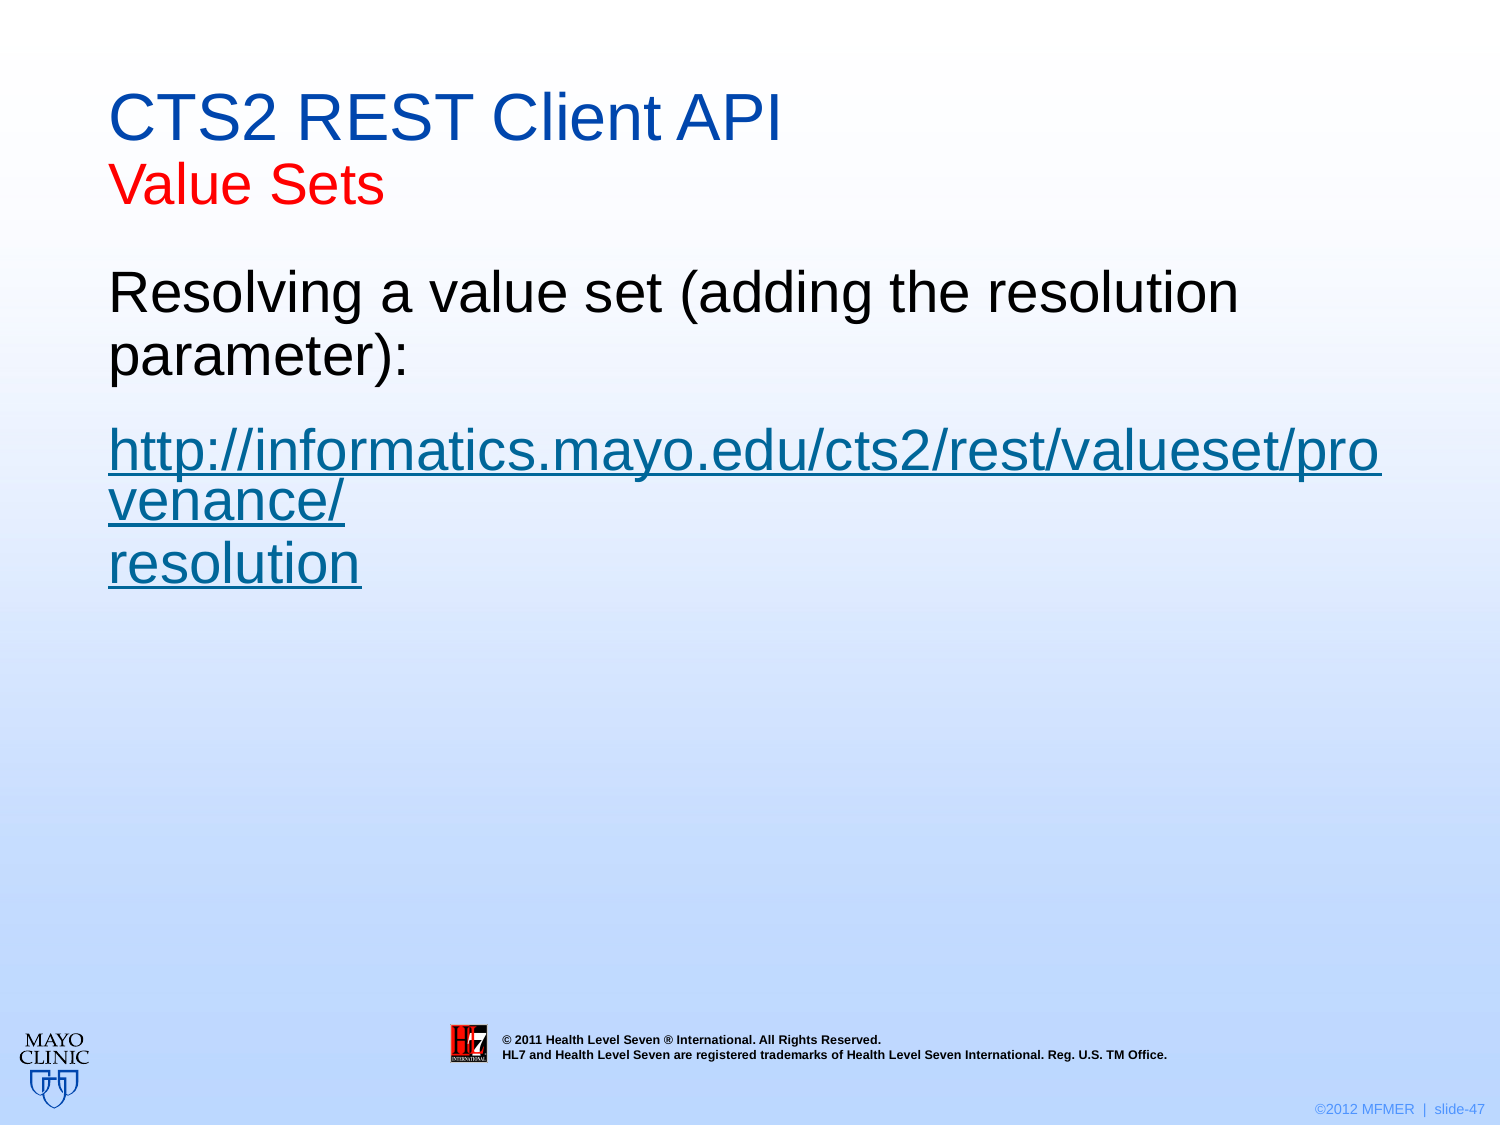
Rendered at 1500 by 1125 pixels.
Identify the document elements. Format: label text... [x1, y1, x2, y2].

title CTS2 REST Client API Value Sets [108, 0, 1392, 224]
picture [0, 0, 1500, 1125]
list Resolving a value set (adding the resolution parameter): http://informatics.mayo.edu/cts2/rest/valueset/provenance/resolution [108, 224, 1392, 1013]
